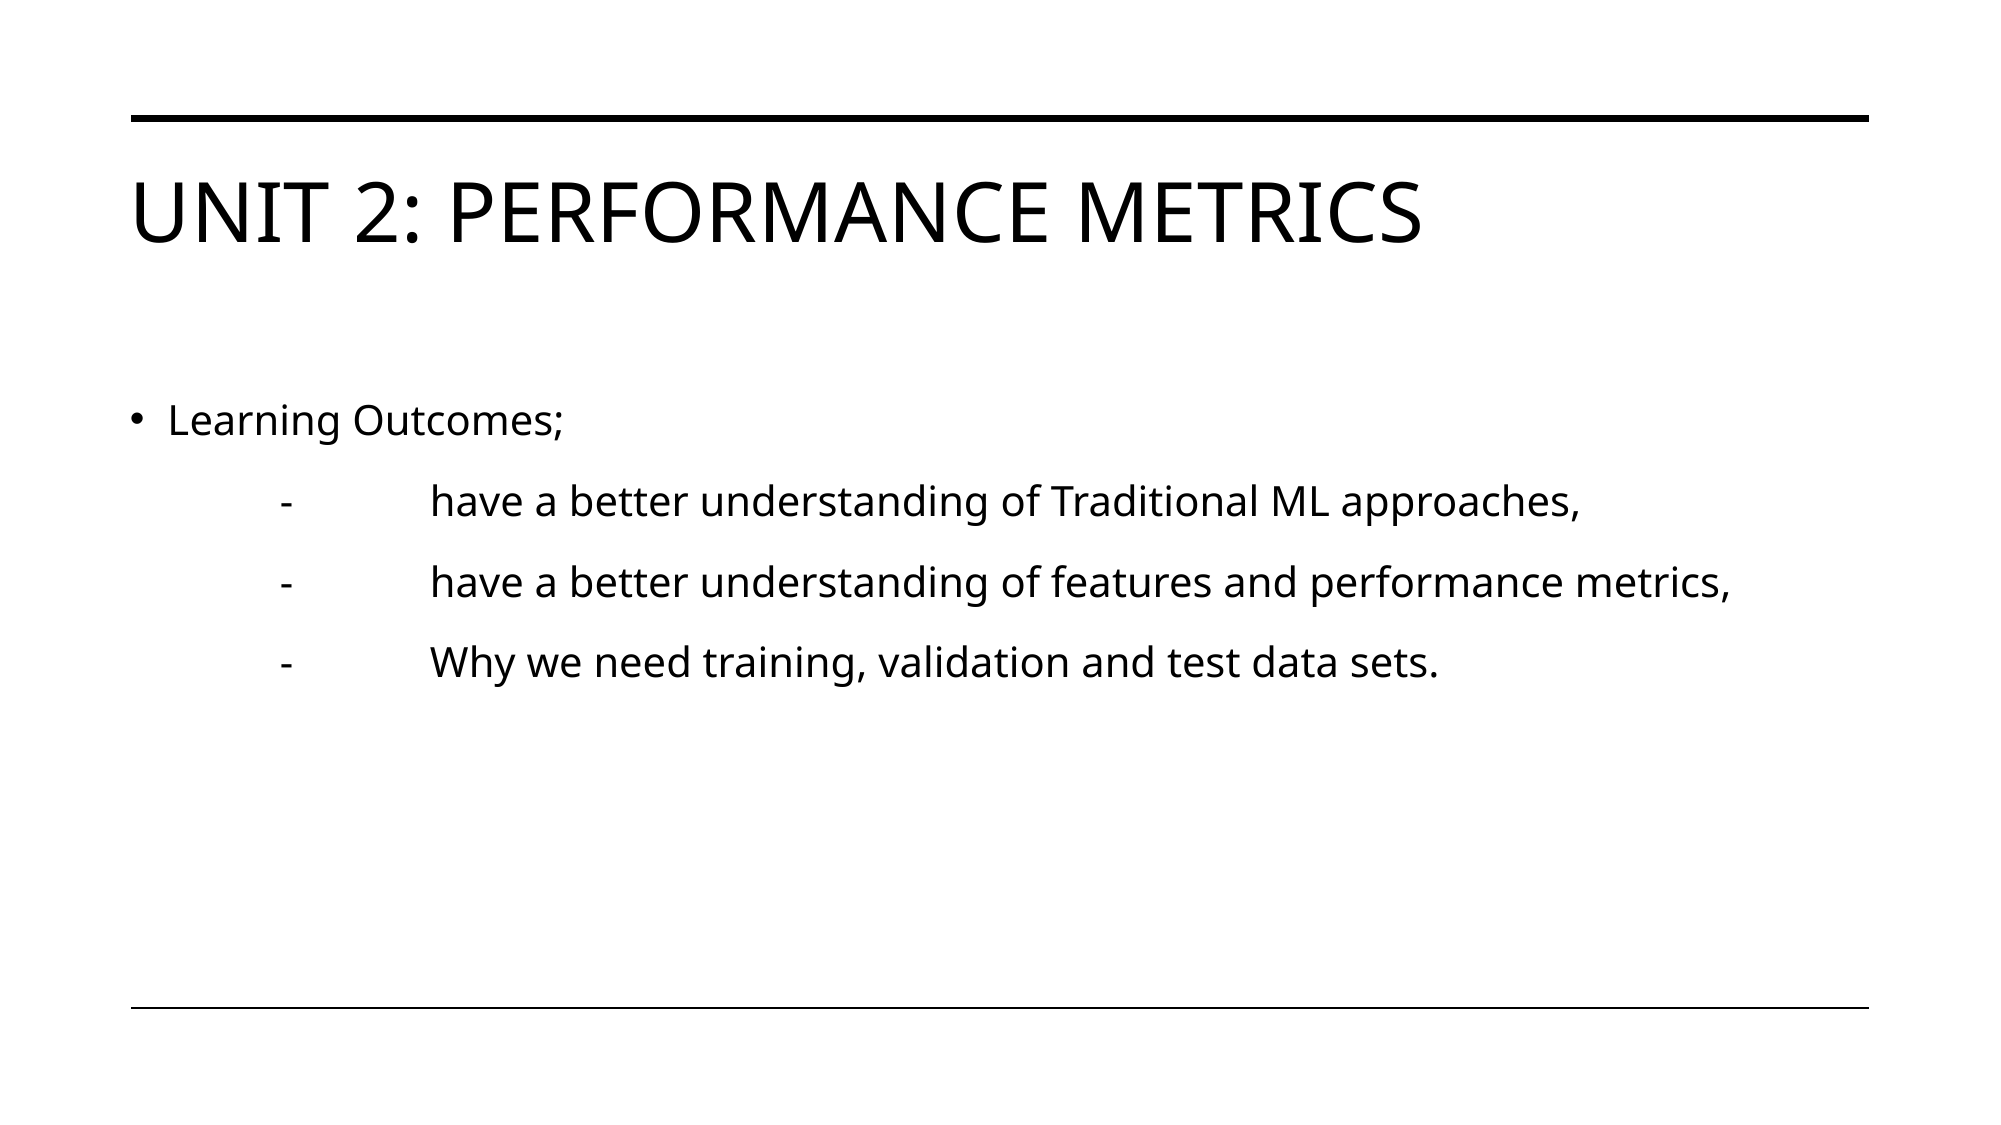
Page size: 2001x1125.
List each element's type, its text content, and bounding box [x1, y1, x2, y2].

title UNIT 2: performance metrics [114, 151, 1869, 376]
list Learning Outcomes; - have a better understanding of Traditional ML approaches, - have a better understanding of features and performance metrics, - Why we need training, validation and test data sets. [114, 376, 1869, 973]
